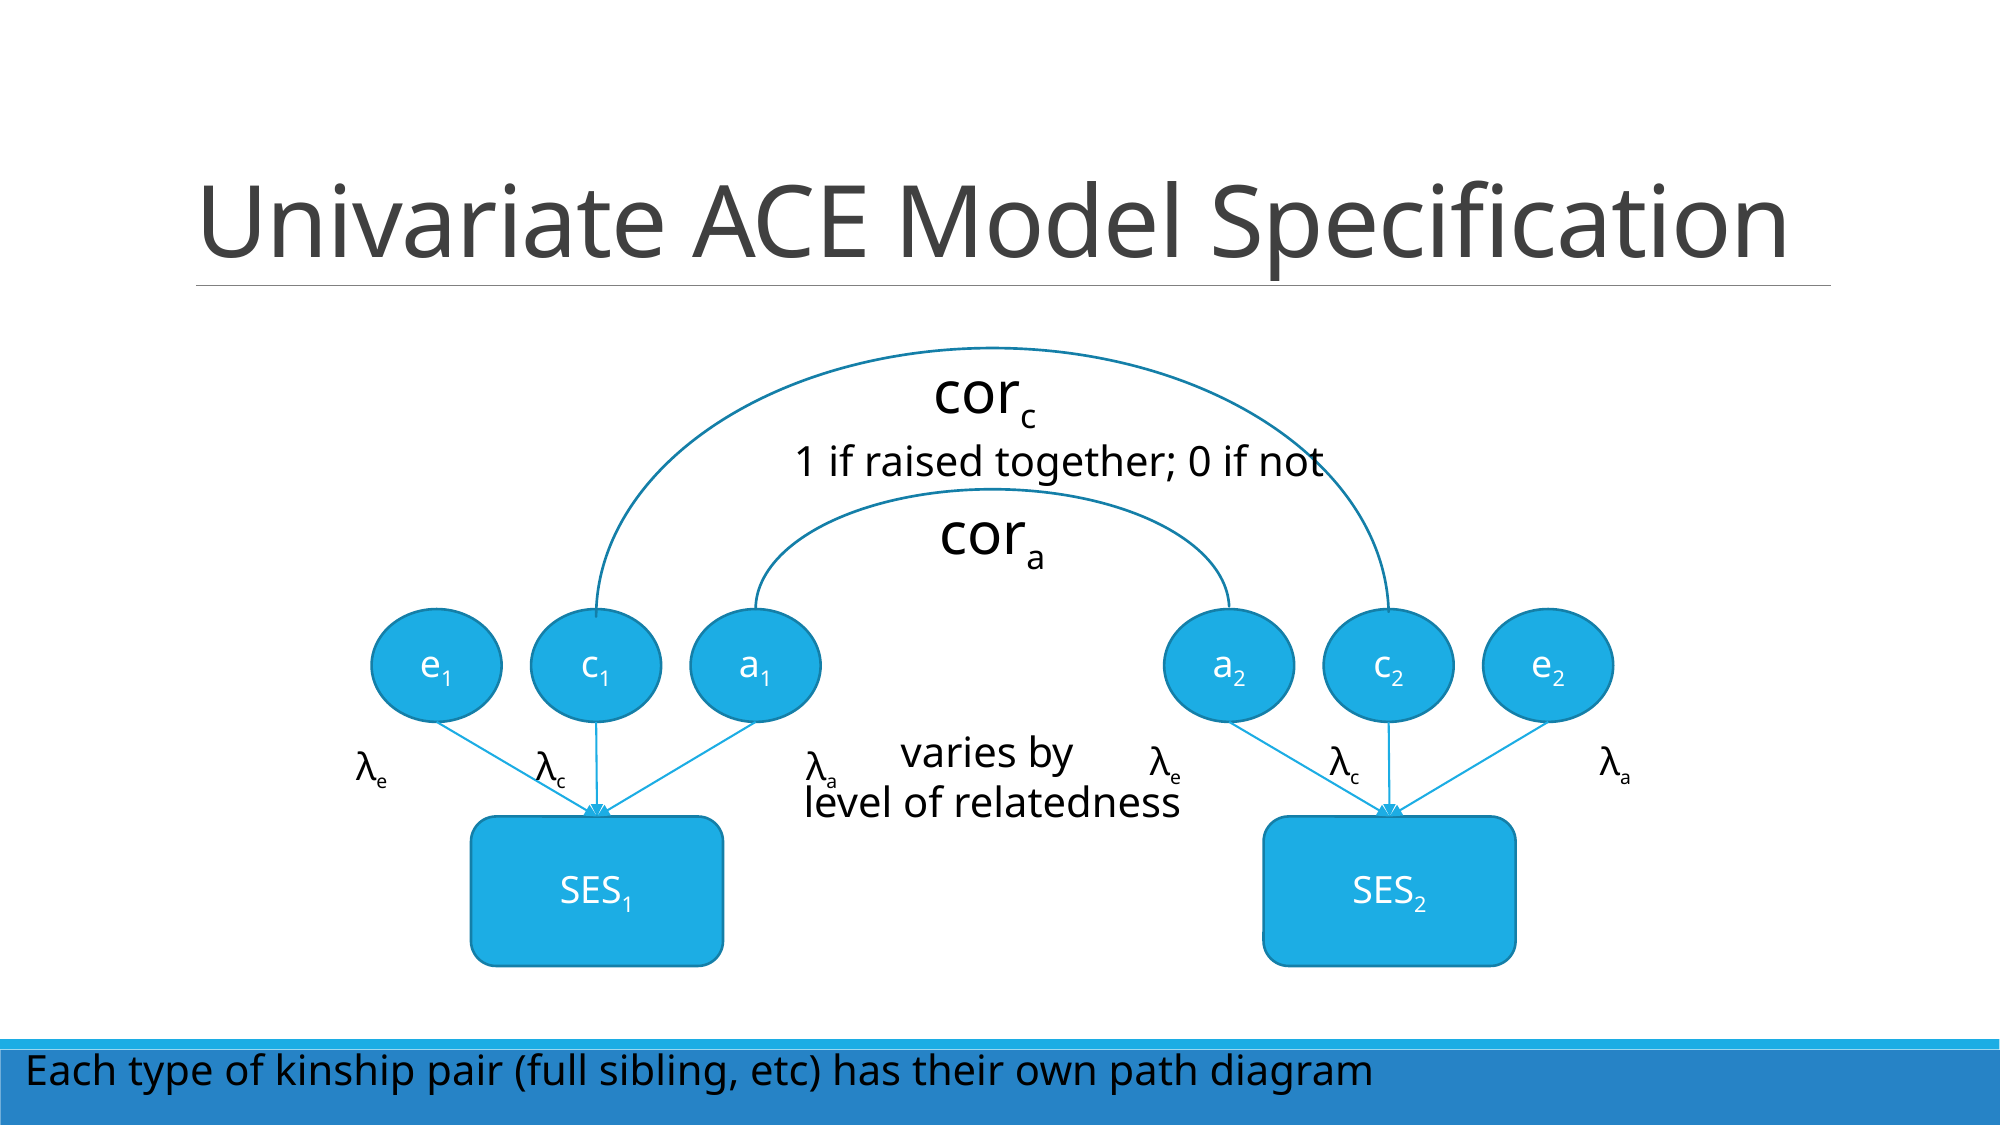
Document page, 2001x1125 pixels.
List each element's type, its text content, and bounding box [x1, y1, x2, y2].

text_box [371, 347, 1614, 967]
title Univariate ACE Model Specification [180, 47, 1830, 285]
text_box Each type of kinship pair (full sibling, etc) has their own path diagram [10, 1036, 1390, 1102]
